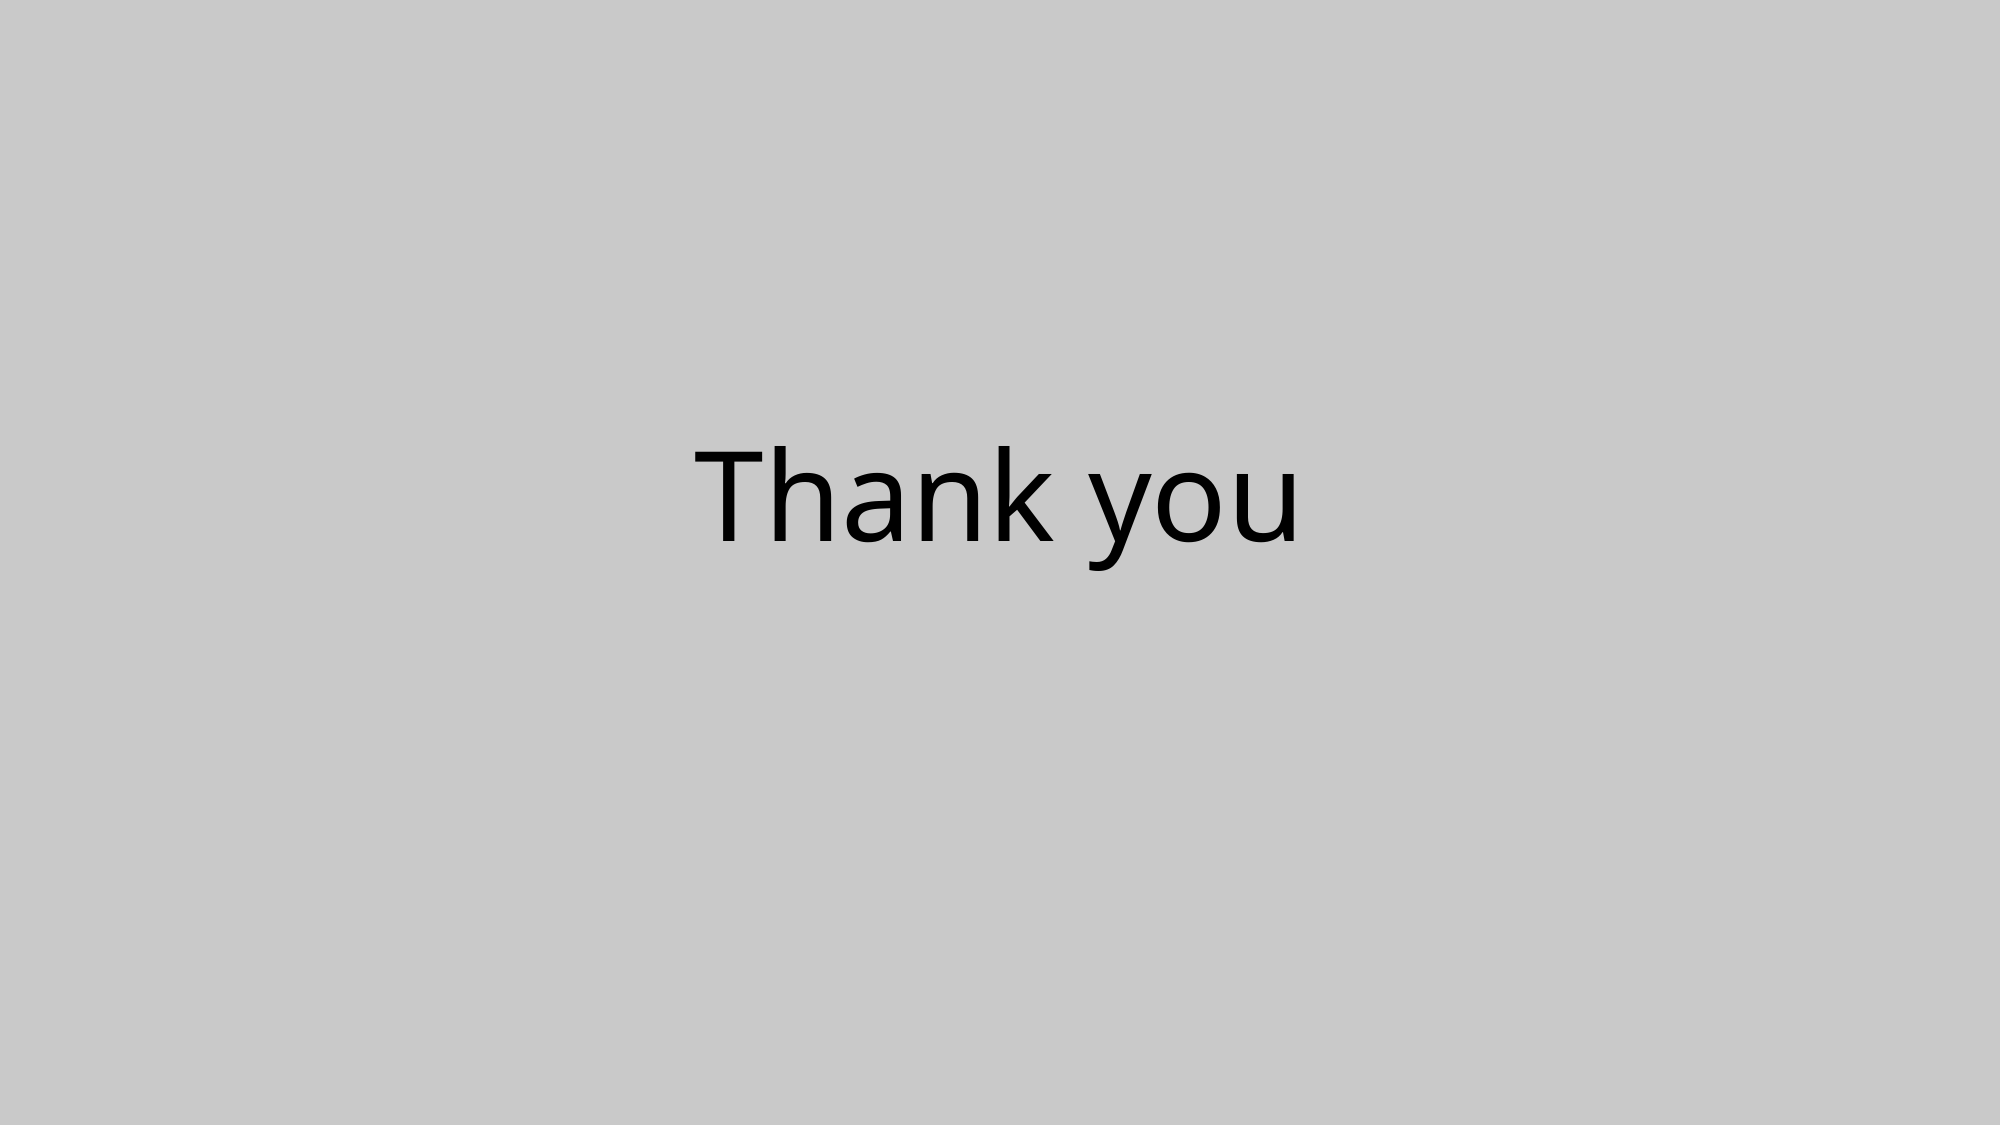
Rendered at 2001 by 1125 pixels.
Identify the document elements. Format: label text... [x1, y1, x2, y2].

title Thank you [249, 184, 1750, 576]
